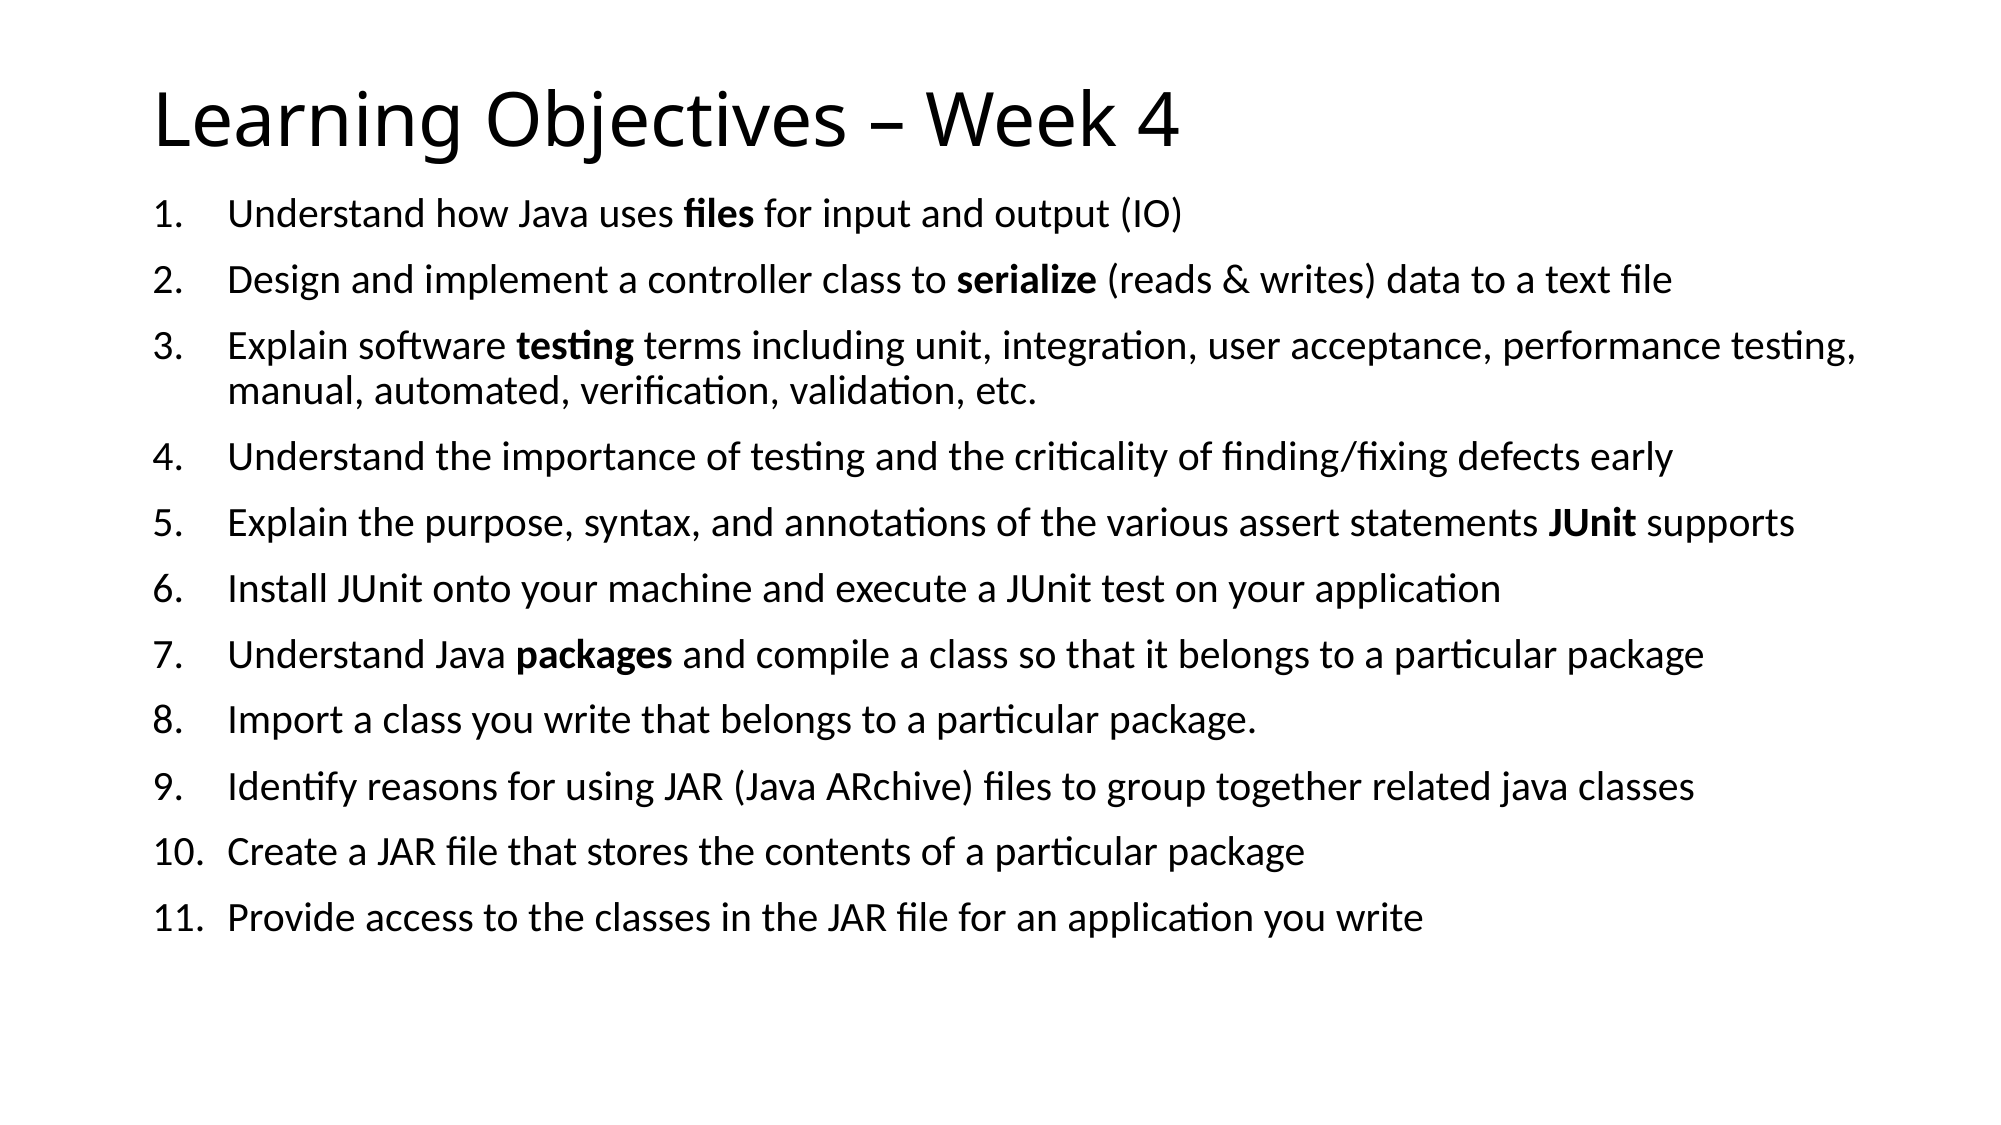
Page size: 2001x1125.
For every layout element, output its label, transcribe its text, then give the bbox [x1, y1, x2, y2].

title Learning Objectives – Week 4 [137, 59, 1863, 184]
list Understand how Java uses files for input and output (IO) Design and implement a controller class to serialize (reads & writes) data to a text file Explain software testing terms including unit, integration, user acceptance, performance testing, manual, automated, verification, validation, etc. Understand the importance of testing and the criticality of finding/fixing defects early Explain the purpose, syntax, and annotations of the various assert statements JUnit supports Install JUnit onto your machine and execute a JUnit test on your application Understand Java packages and compile a class so that it belongs to a particular package Import a class you write that belongs to a particular package. Identify reasons for using JAR (Java ARchive) files to group together related java classes Create a JAR file that stores the contents of a particular package Provide access to the classes in the JAR file for an application you write [137, 184, 1896, 1081]
